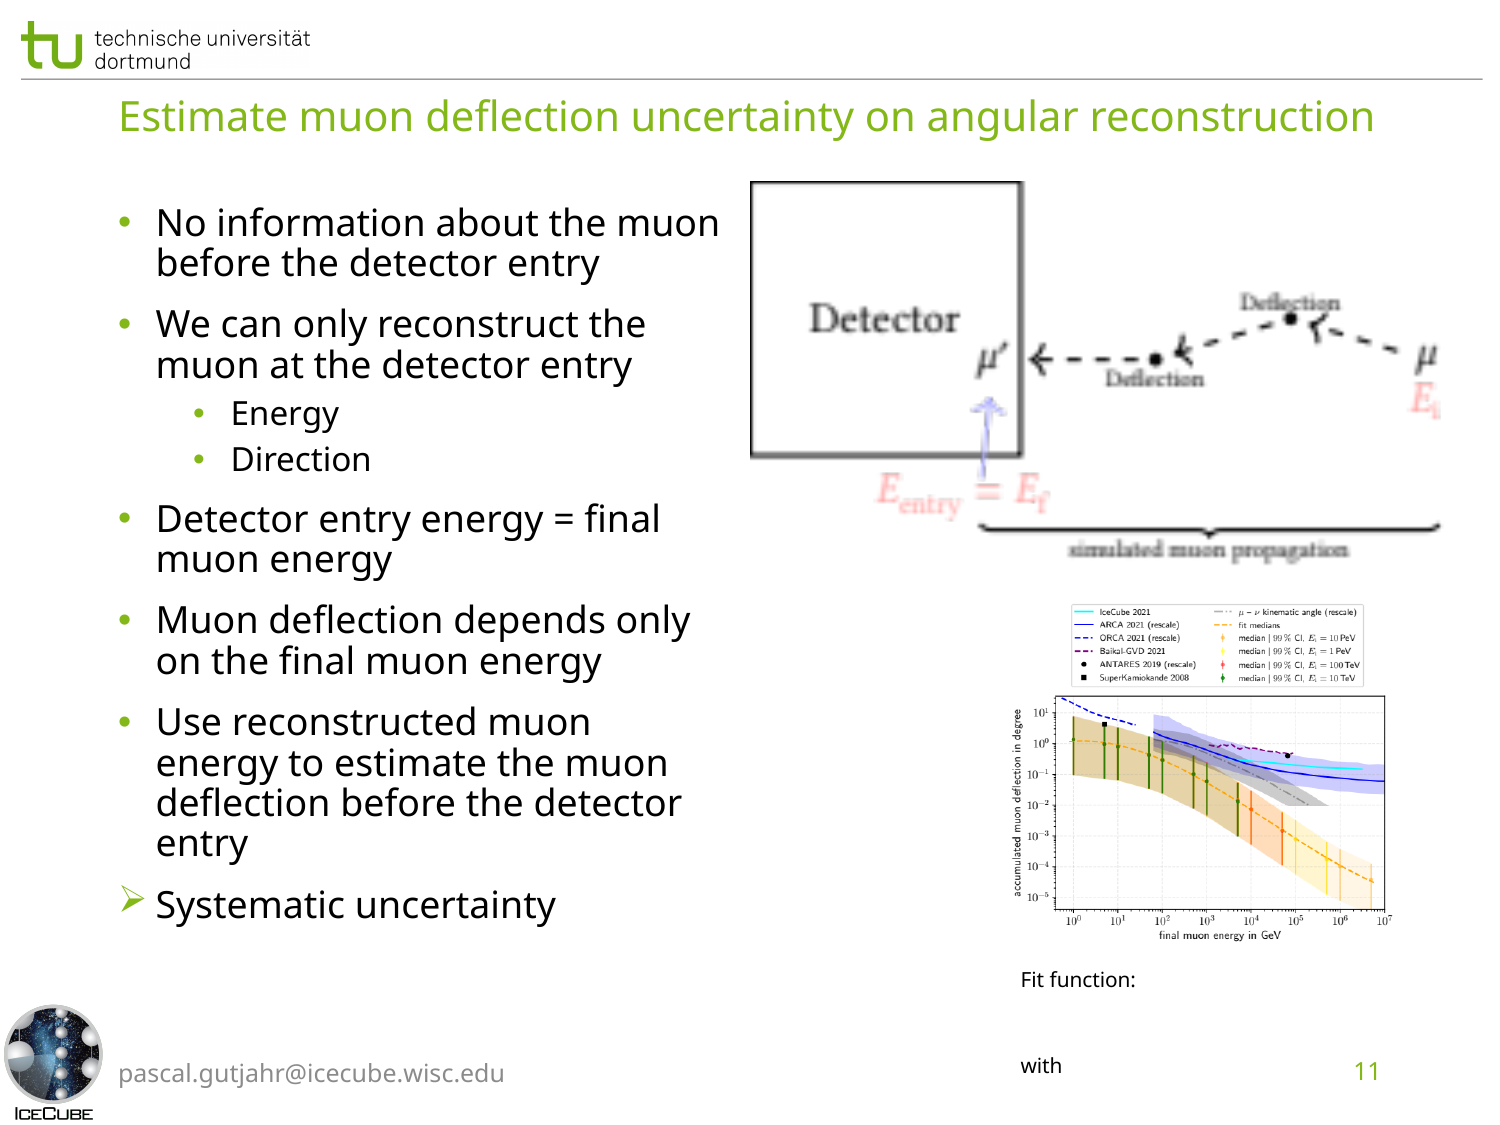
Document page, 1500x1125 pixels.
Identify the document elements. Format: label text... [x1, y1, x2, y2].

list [1005, 597, 1397, 946]
picture [749, 181, 1452, 573]
slide_number pascal.gutjahr@icecube.wisc.edu [106, 1042, 531, 1103]
list No information about the muon before the detector entry We can only reconstruct the muon at the detector entry Energy Direction Detector entry energy = final muon energy Muon deflection depends only on the final muon energy Use reconstructed muon energy to estimate the muon deflection before the detector entry Systematic uncertainty [103, 196, 738, 1003]
picture [21, 21, 310, 69]
slide_number 11 [1059, 1042, 1397, 1103]
title Estimate muon deflection uncertainty on angular reconstruction [103, 79, 1397, 157]
picture [0, 1002, 106, 1125]
